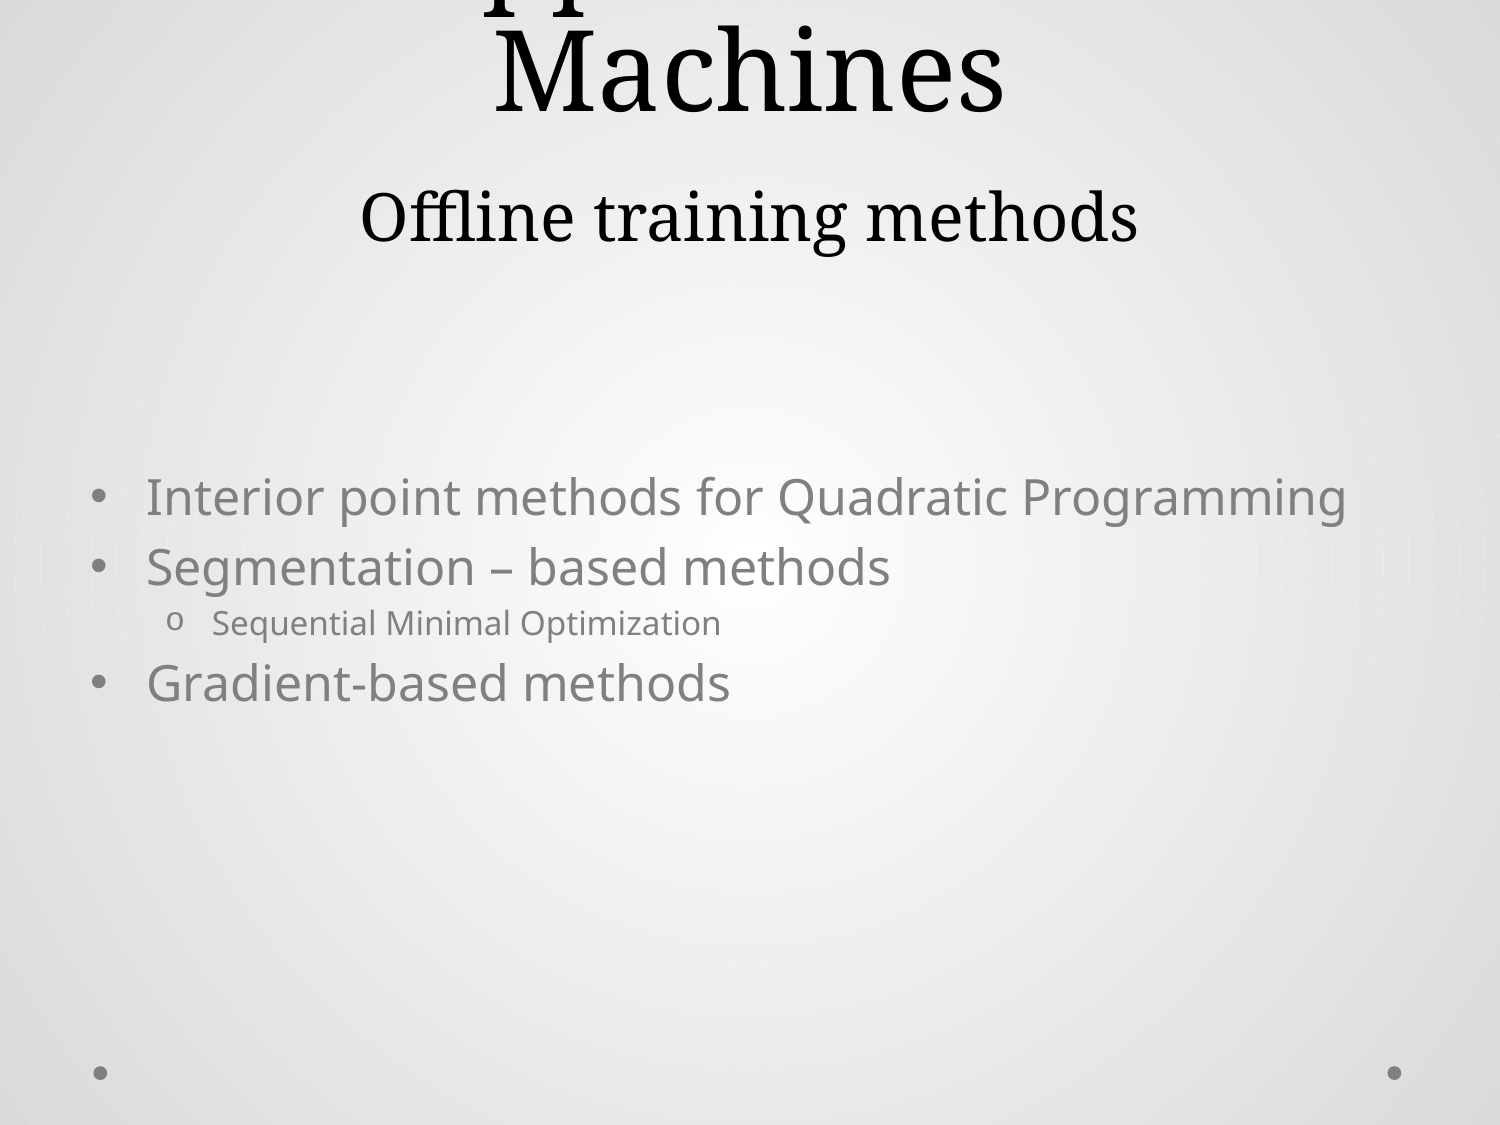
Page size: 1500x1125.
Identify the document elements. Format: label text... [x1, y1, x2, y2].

title Support Vector Machines Offline training methods [75, 0, 1425, 263]
list Interior point methods for Quadratic Programming Segmentation – based methods Sequential Minimal Optimization Gradient-based methods [75, 457, 1425, 761]
